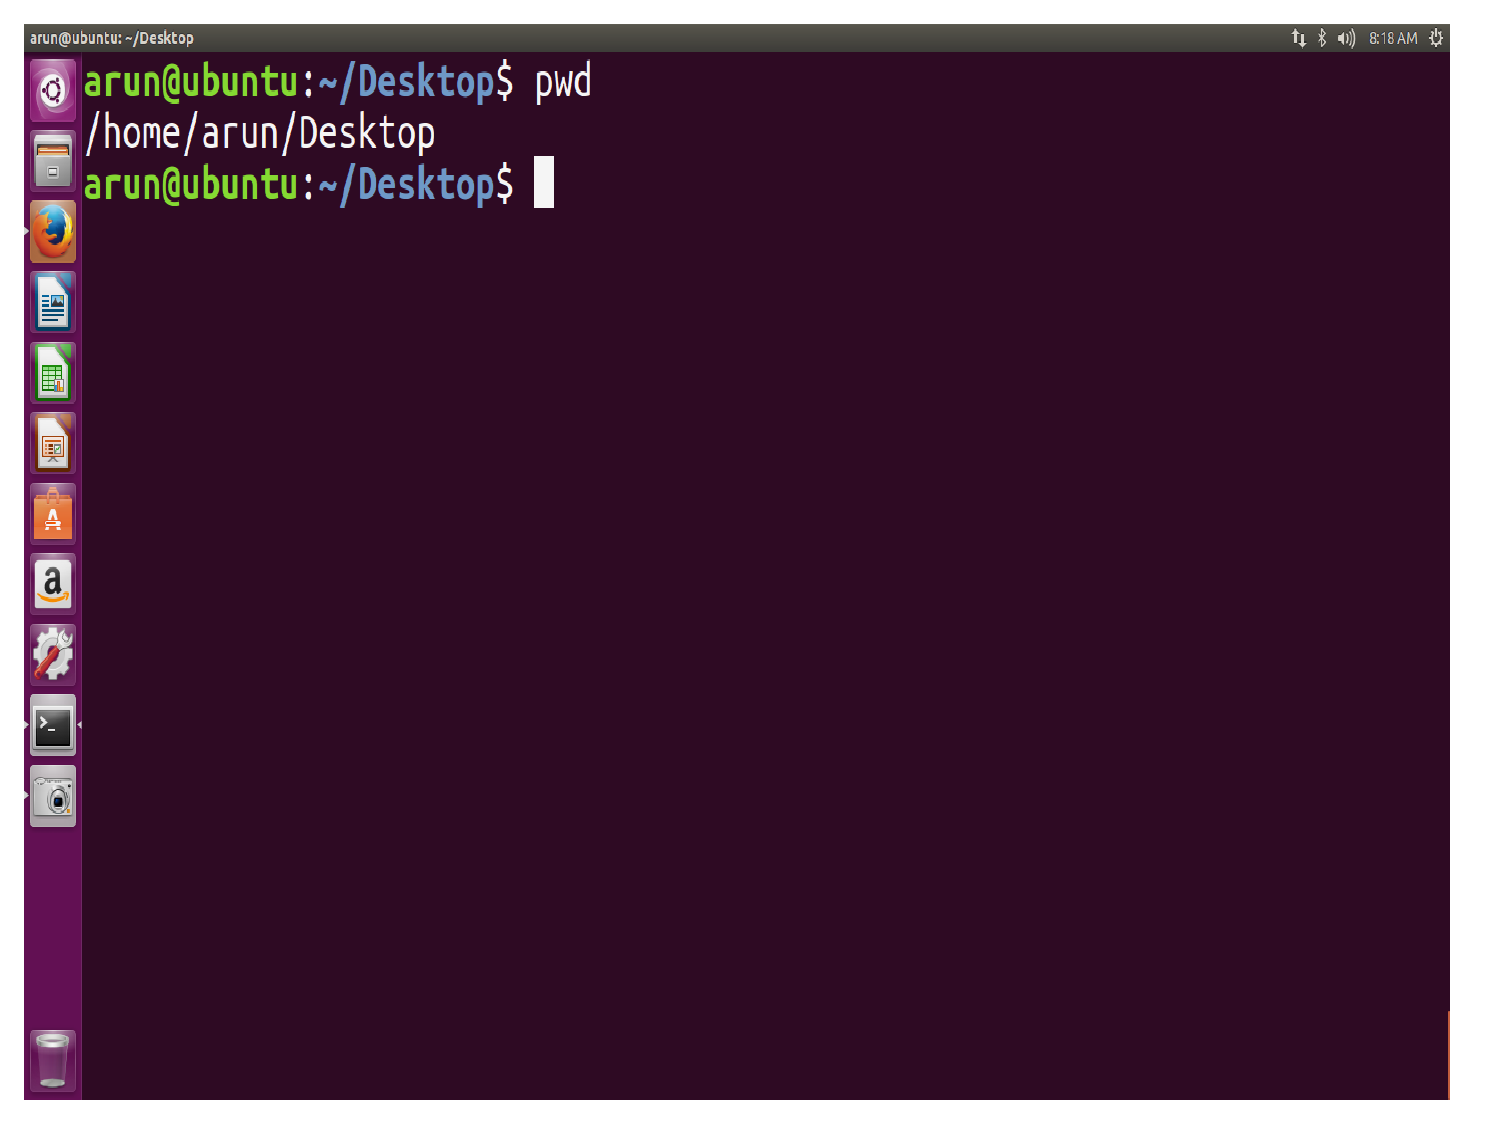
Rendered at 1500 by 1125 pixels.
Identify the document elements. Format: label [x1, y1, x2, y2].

list [24, 24, 1451, 1101]
